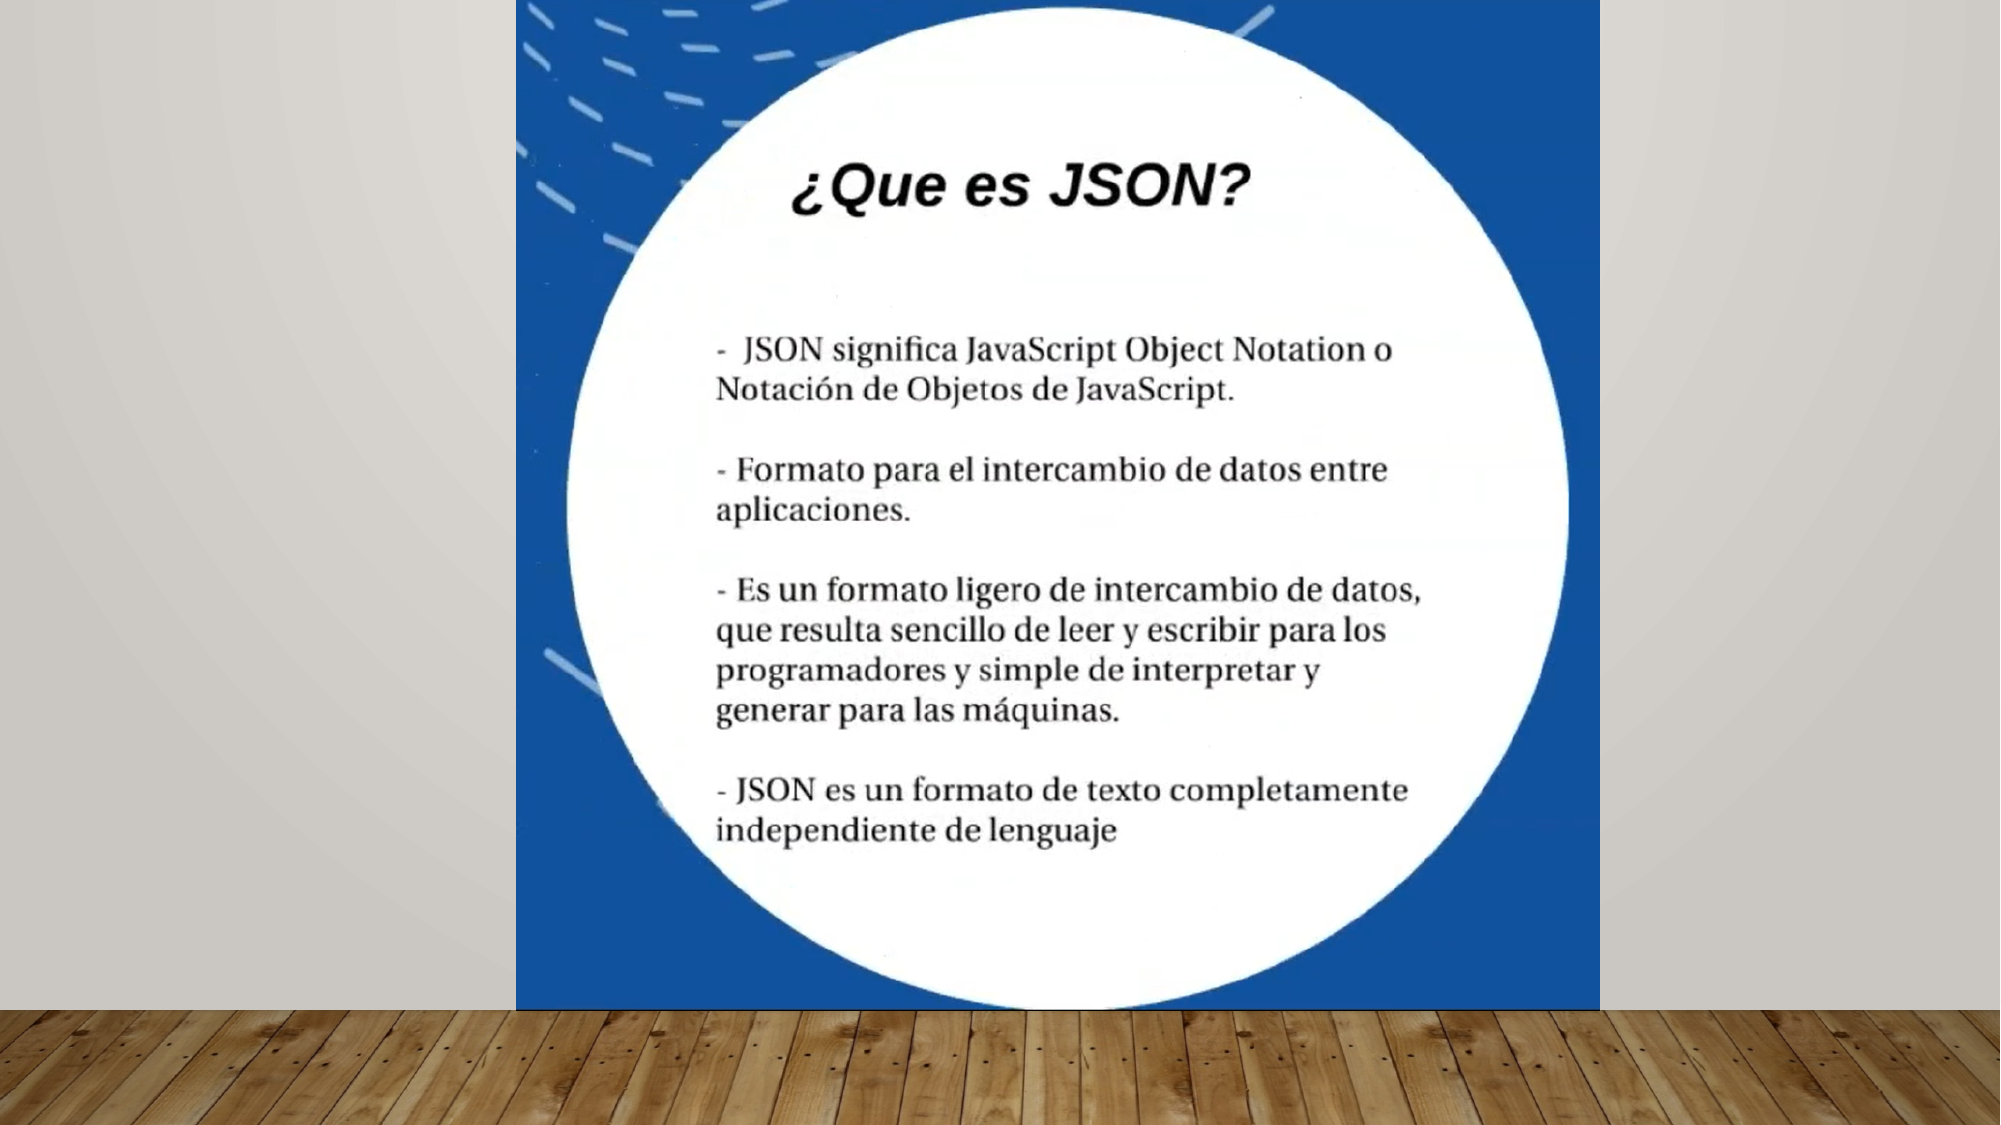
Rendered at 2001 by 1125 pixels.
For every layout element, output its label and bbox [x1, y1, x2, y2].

picture [515, 0, 1601, 1011]
picture [0, 1012, 2000, 1125]
text_box [0, 0, 2000, 1012]
